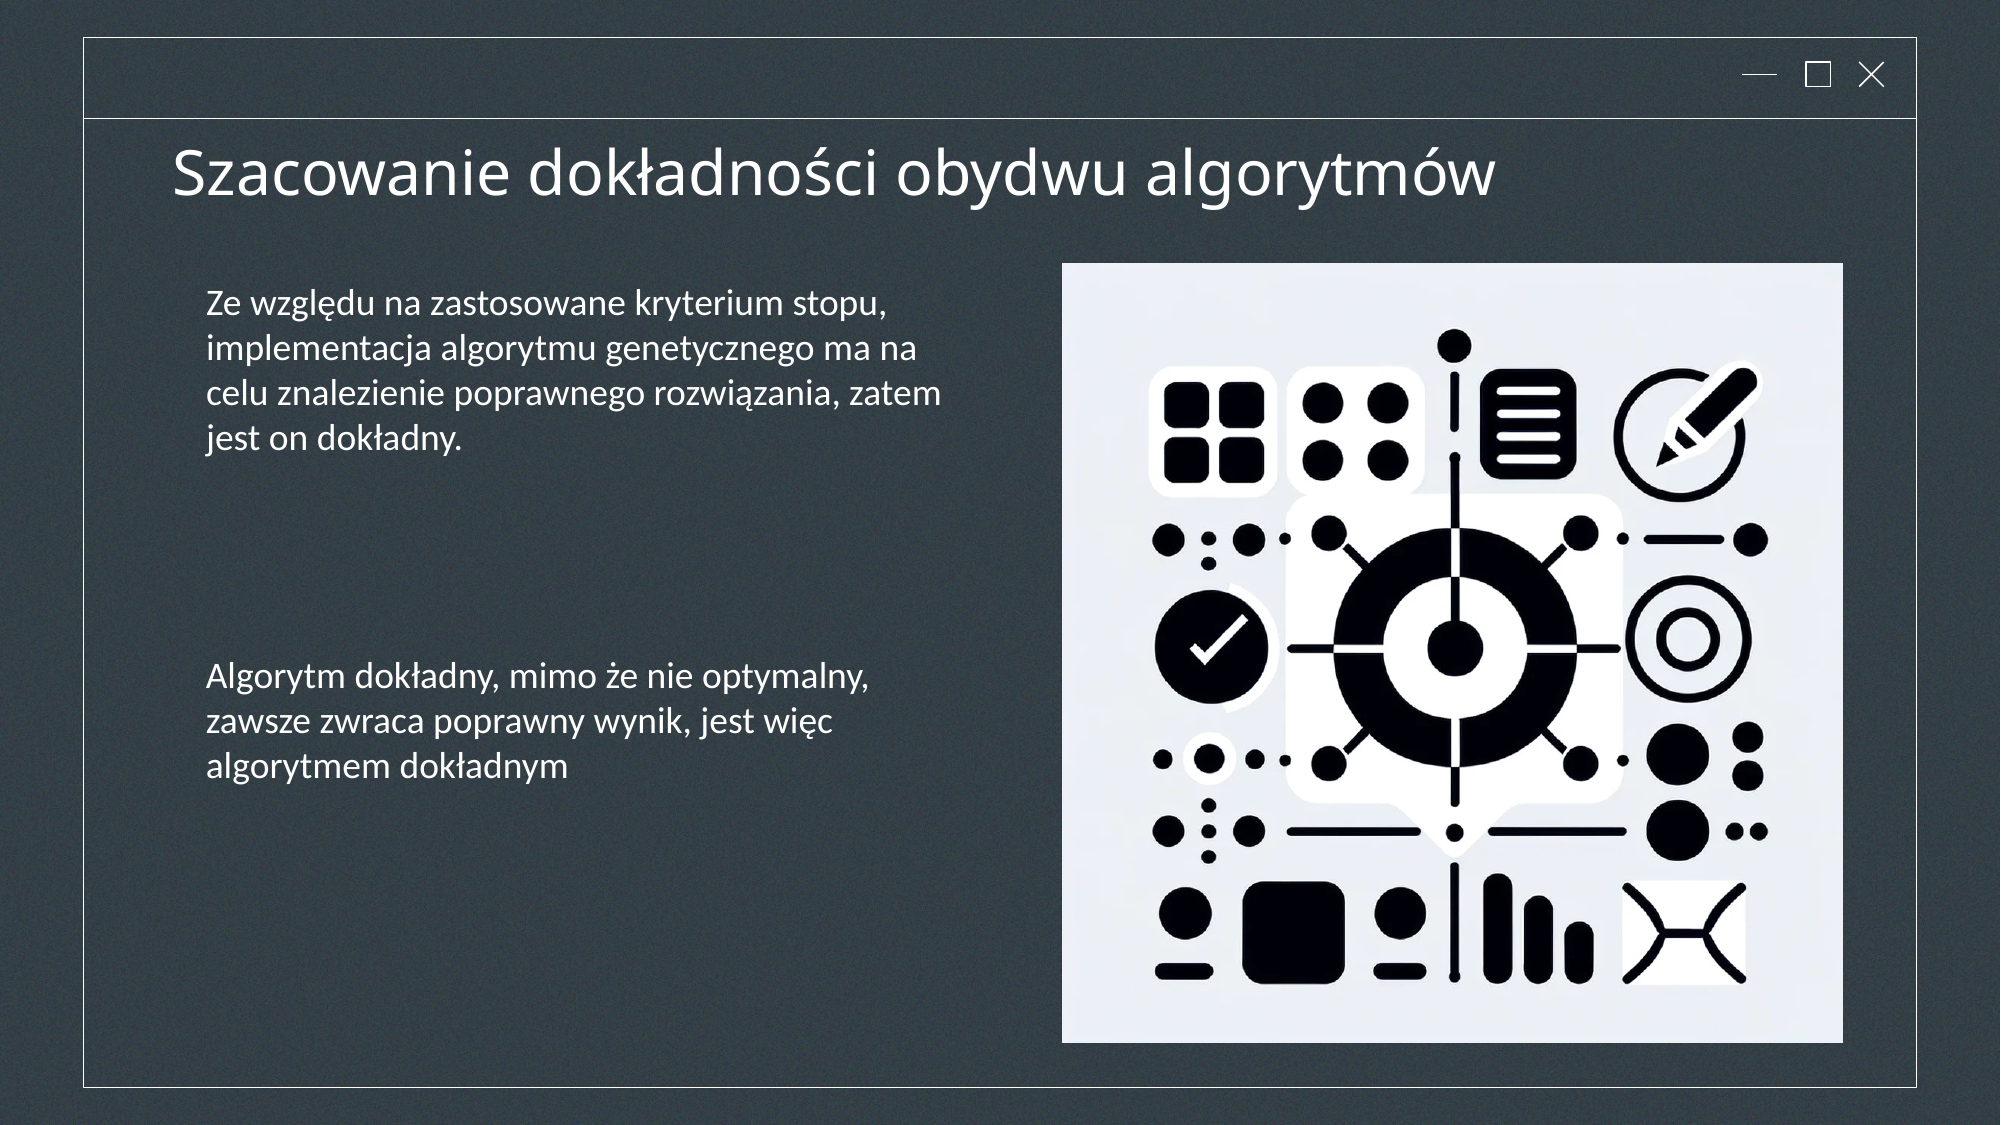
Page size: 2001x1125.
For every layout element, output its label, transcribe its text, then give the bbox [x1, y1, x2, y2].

list Ze względu na zastosowane kryterium stopu, implementacja algorytmu genetycznego ma na celu znalezienie poprawnego rozwiązania, zatem jest on dokładny. [157, 263, 980, 518]
picture [0, 0, 2000, 1125]
title Szacowanie dokładności obydwu algorytmów [157, 117, 1843, 243]
list Algorytm dokładny, mimo że nie optymalny, zawsze zwraca poprawny wynik, jest więc algorytmem dokładnym [157, 635, 980, 836]
